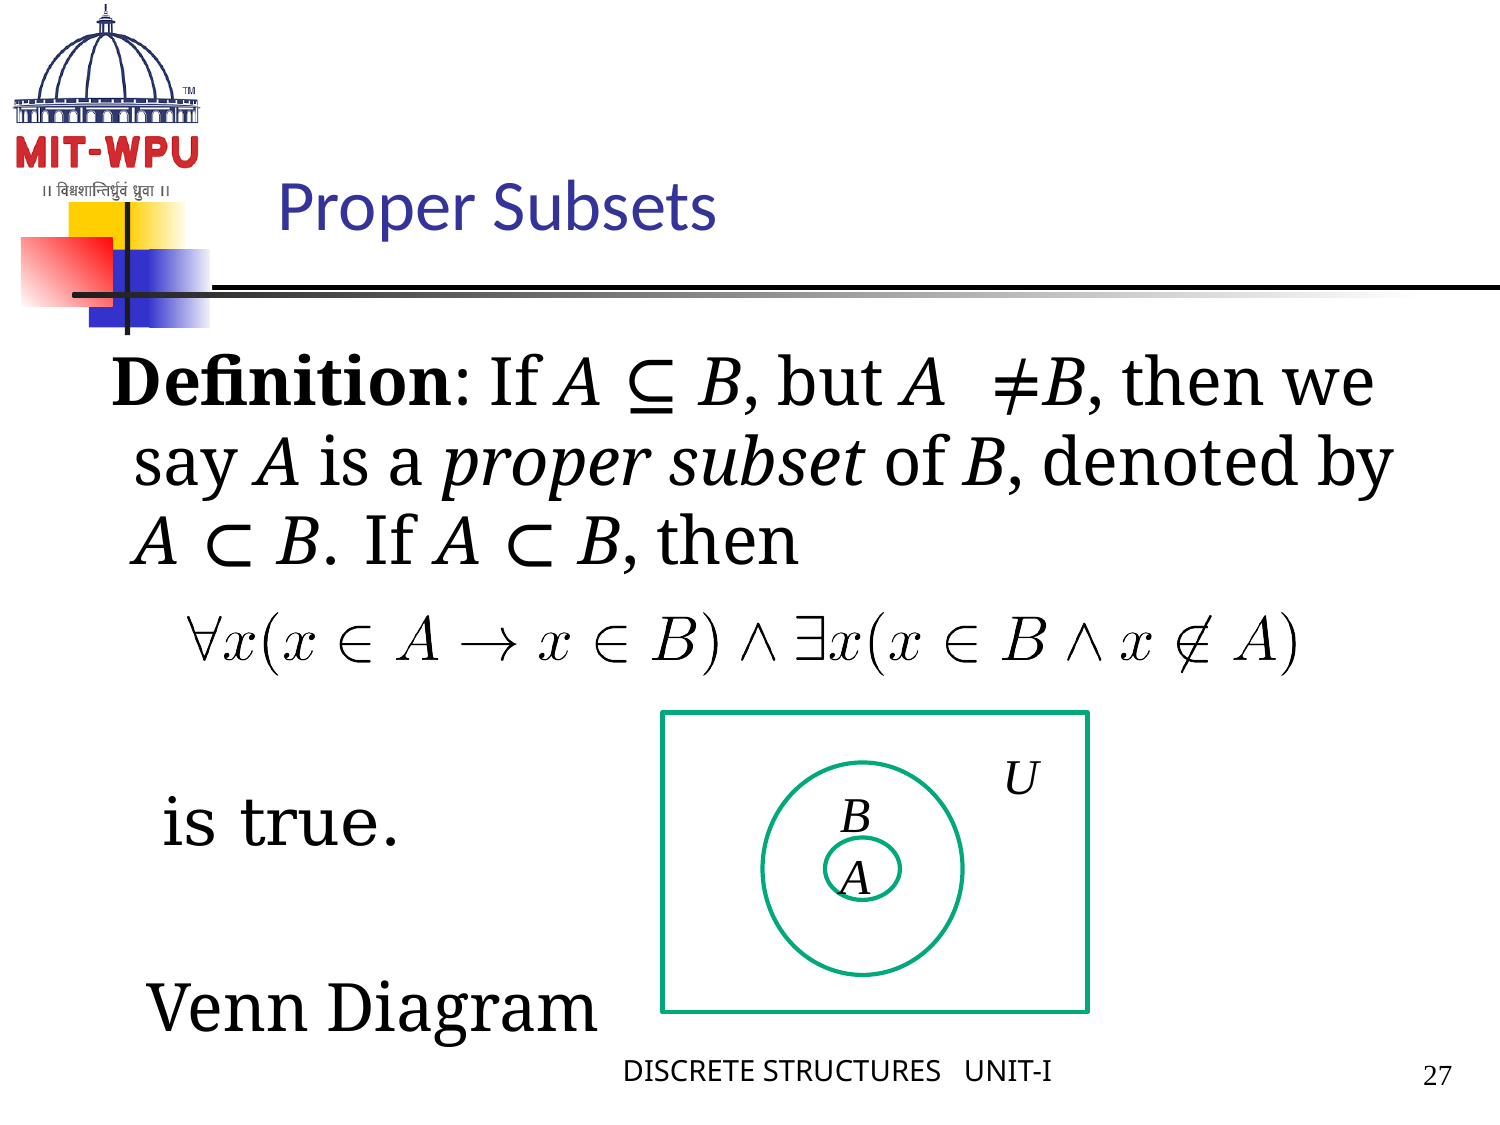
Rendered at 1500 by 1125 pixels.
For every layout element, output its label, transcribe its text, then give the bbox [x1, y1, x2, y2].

slide_number 27 [1155, 1024, 1468, 1100]
text_box U [987, 737, 1088, 813]
title Proper Subsets [262, 149, 1099, 253]
list Definition: If A ⊆ B, but A ≠B, then we say A is a proper subset of B, denoted by A ⊂ B. If A ⊂ B, then is true. Venn Diagram [62, 330, 1470, 1007]
text_box [660, 710, 1090, 1014]
footer DISCRETE STRUCTURES UNIT-I [600, 1024, 1075, 1100]
picture [12, 4, 222, 202]
text_box B [825, 774, 925, 837]
text_box A [825, 837, 925, 913]
text_box [760, 760, 965, 978]
picture [187, 612, 1296, 676]
